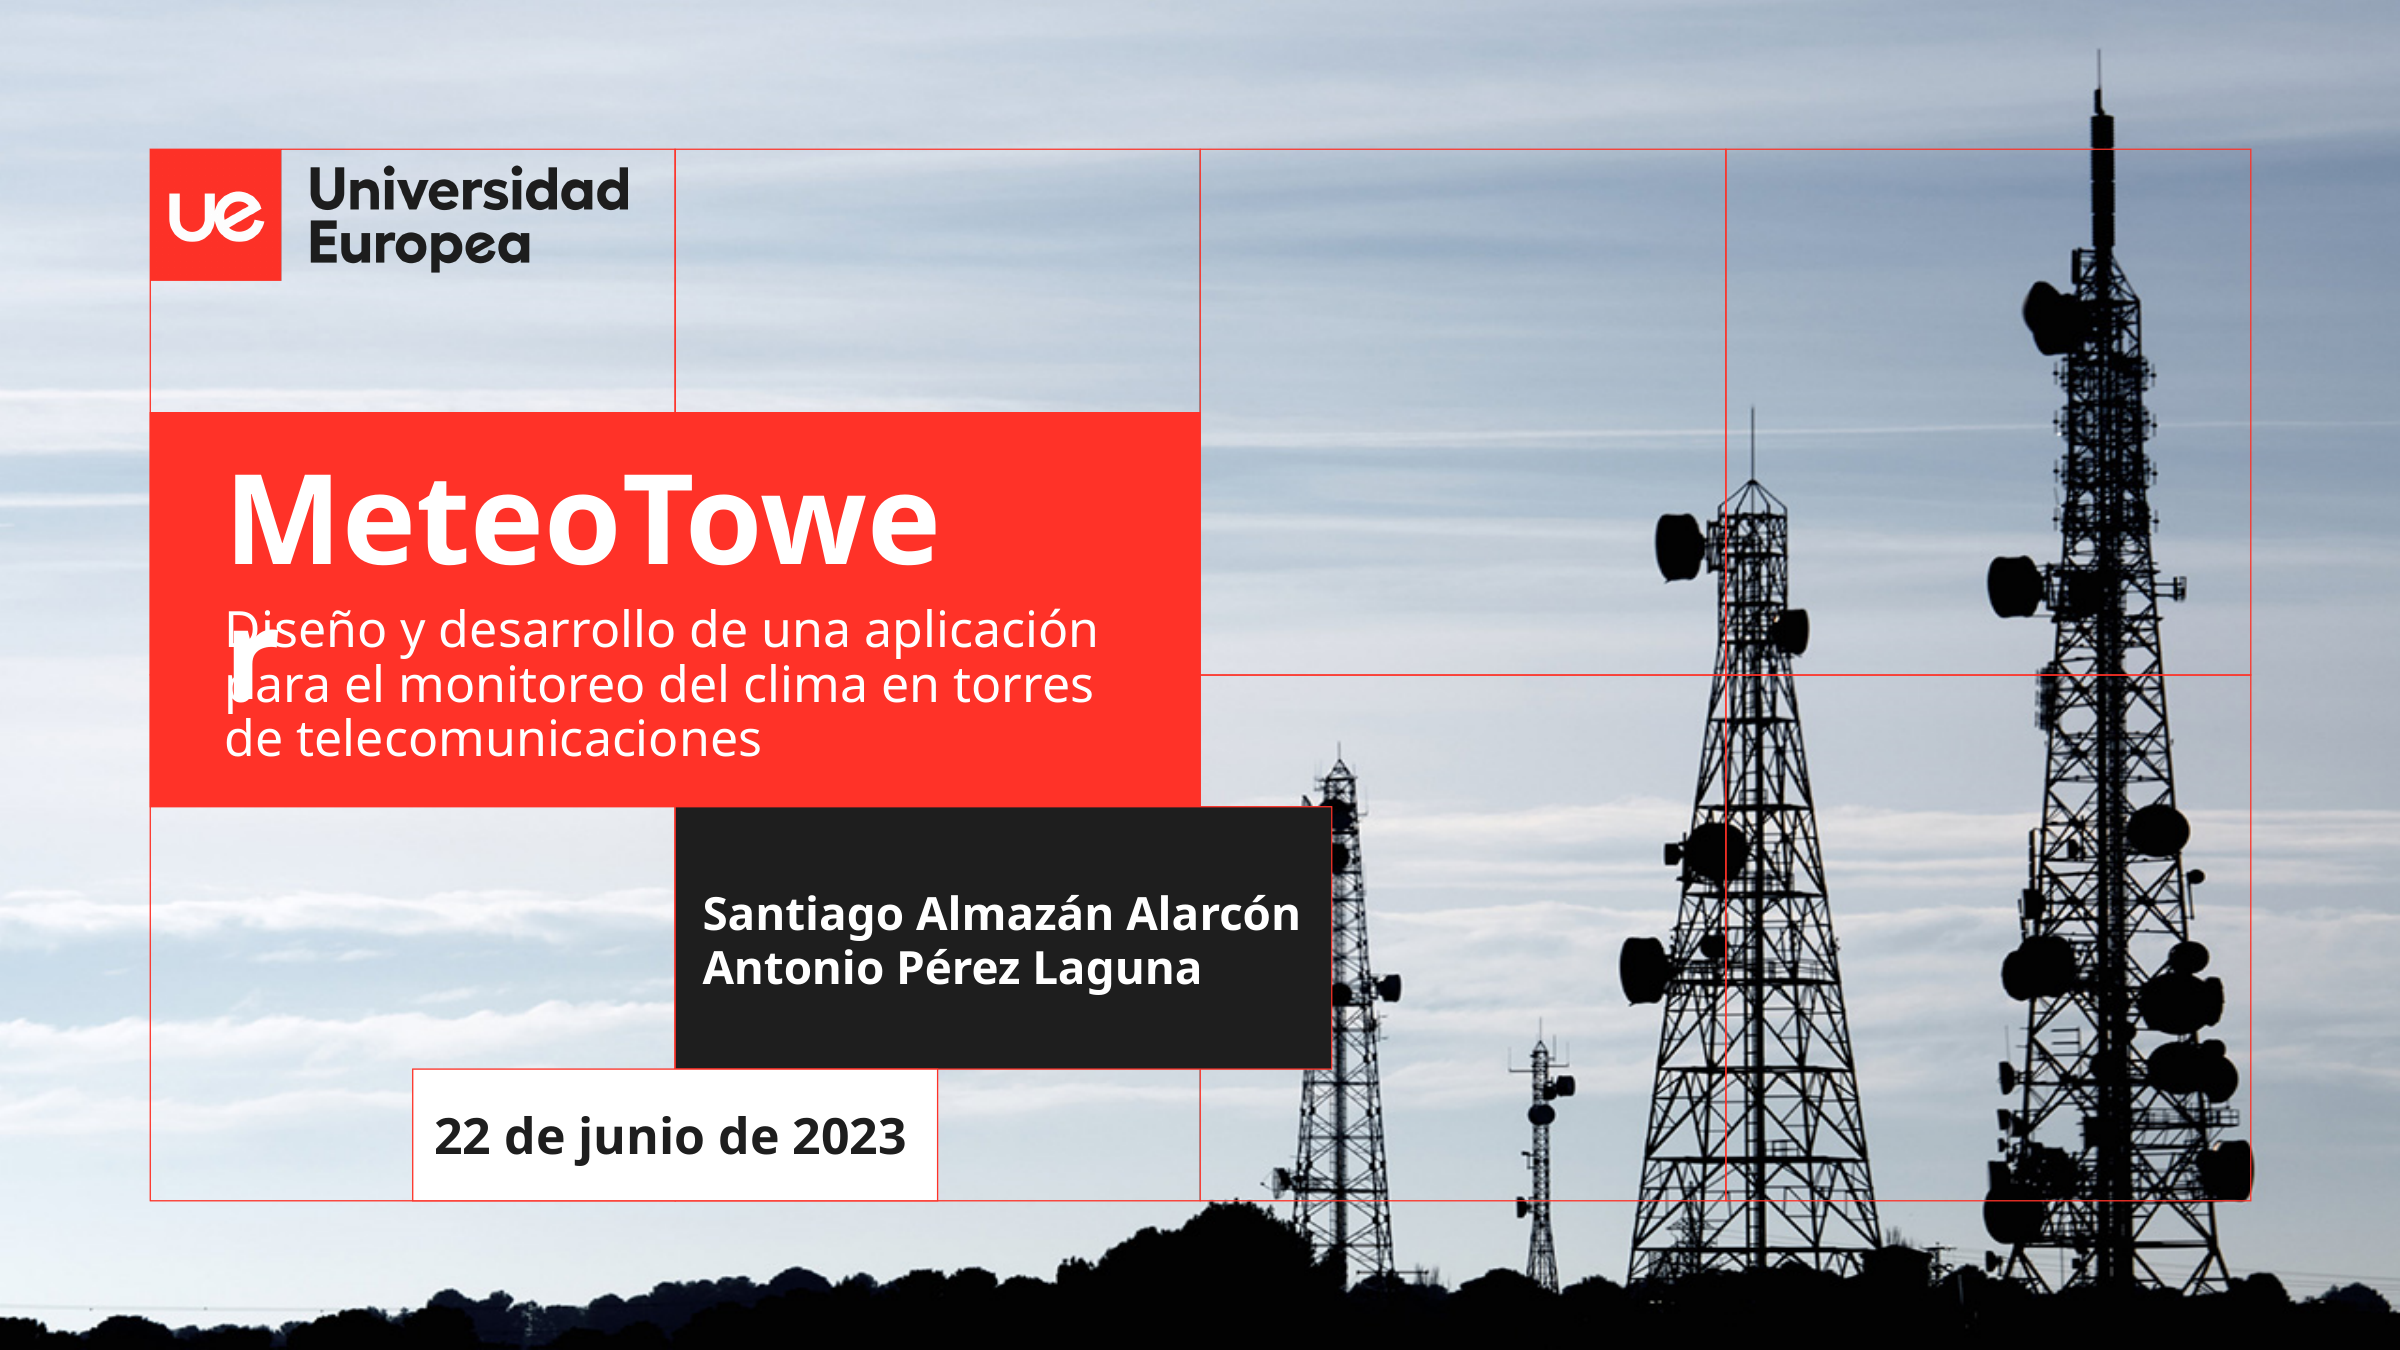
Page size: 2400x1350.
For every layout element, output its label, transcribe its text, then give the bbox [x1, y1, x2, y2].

text_box 22 de junio de 2023 [419, 1096, 929, 1172]
list Diseño y desarrollo de una aplicación para el monitoreo del clima en torres de telecomunicaciones [209, 596, 1163, 776]
title MeteoTower [209, 448, 1014, 596]
picture [0, 0, 2400, 1350]
list Santiago Almazán Alarcón Antonio Pérez Laguna [687, 877, 1320, 1004]
